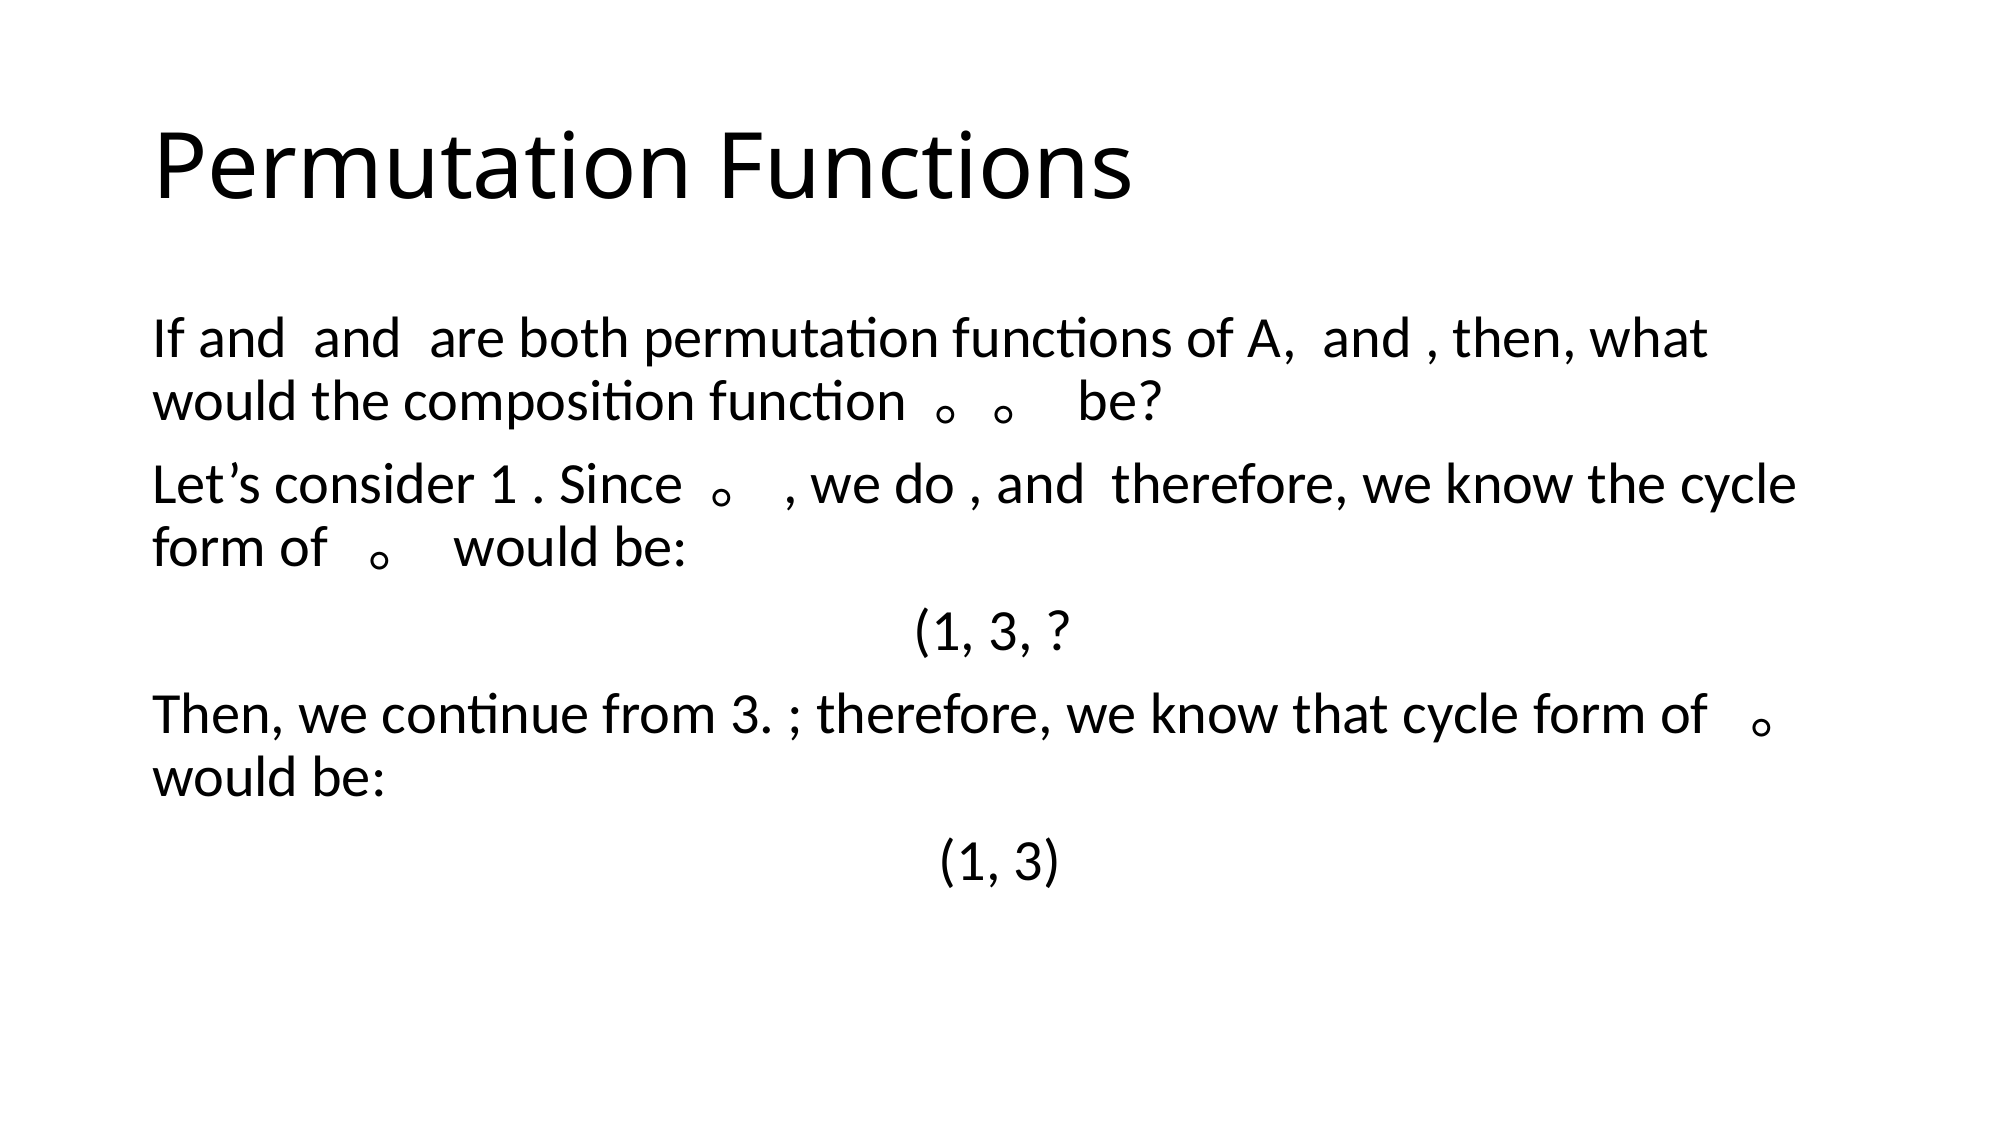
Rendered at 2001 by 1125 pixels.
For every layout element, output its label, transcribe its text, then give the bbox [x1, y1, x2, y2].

title Permutation Functions [137, 59, 1863, 278]
